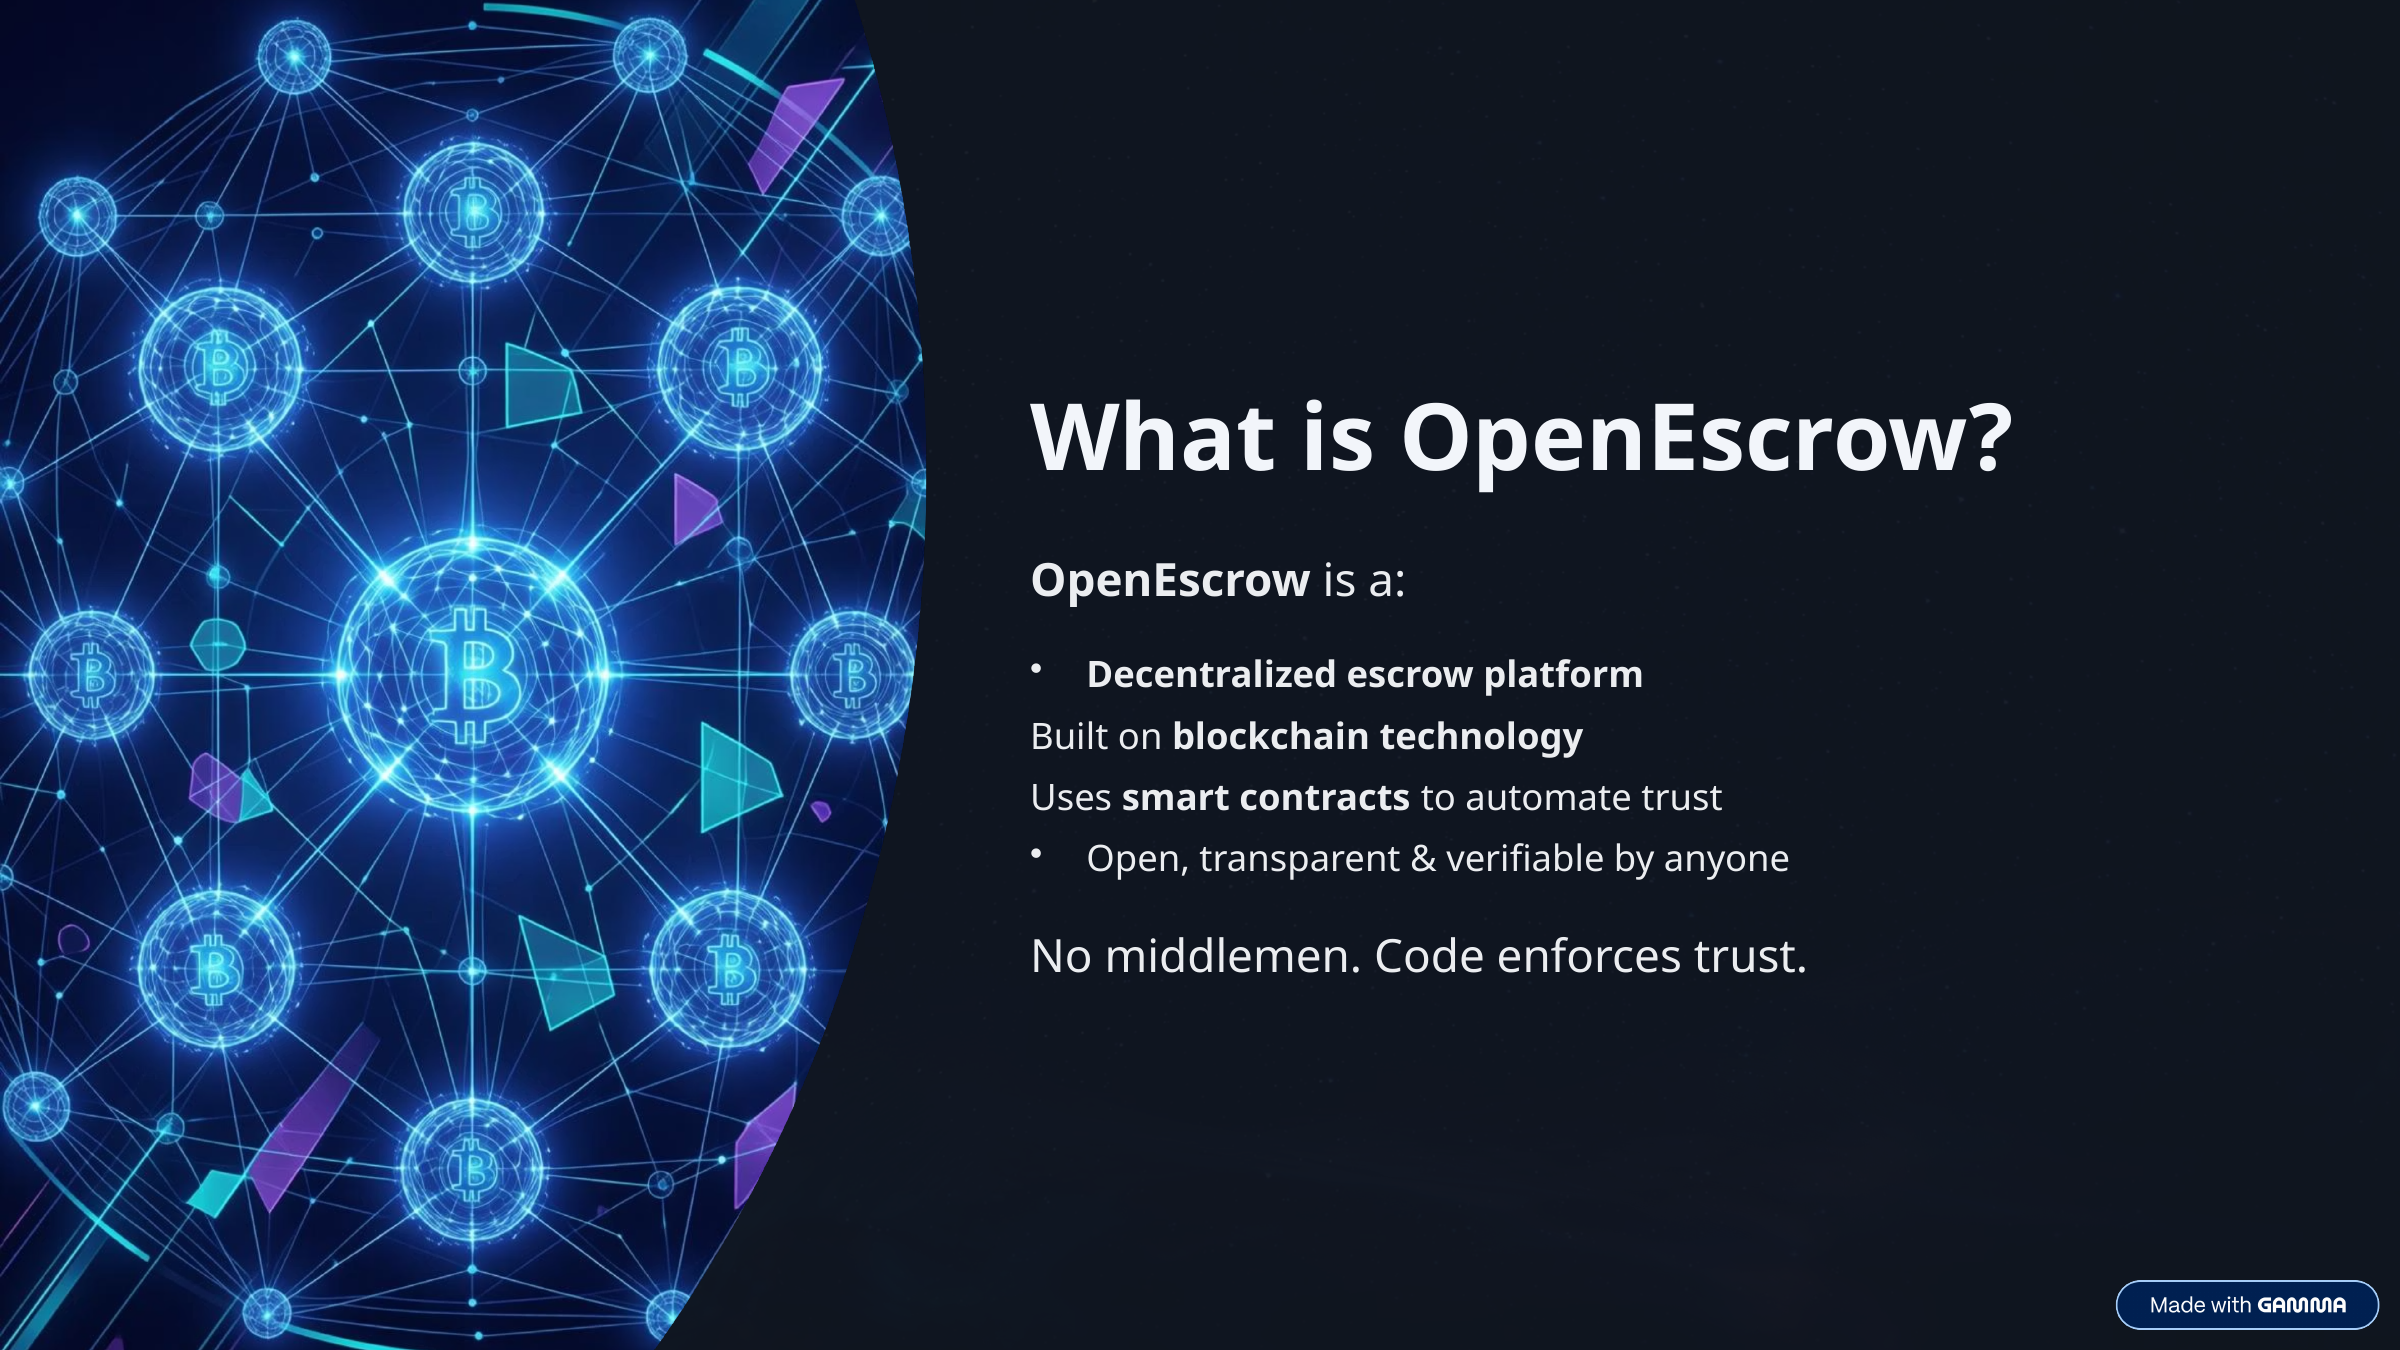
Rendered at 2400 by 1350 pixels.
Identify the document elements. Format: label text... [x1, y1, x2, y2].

text_box Uses smart contracts to automate trust [1030, 769, 2270, 819]
text_box Open, transparent & verifiable by anyone [1030, 831, 2270, 880]
text_box What is OpenEscrow? [1030, 368, 2022, 489]
text_box Decentralized escrow platform [1030, 647, 2270, 696]
text_box Built on blockchain technology [1030, 708, 2270, 757]
text_box OpenEscrow is a: [1030, 544, 2270, 606]
text_box No middlemen. Code enforces trust. [1030, 921, 2270, 982]
picture [0, 0, 945, 1350]
picture [2106, 1271, 2389, 1339]
